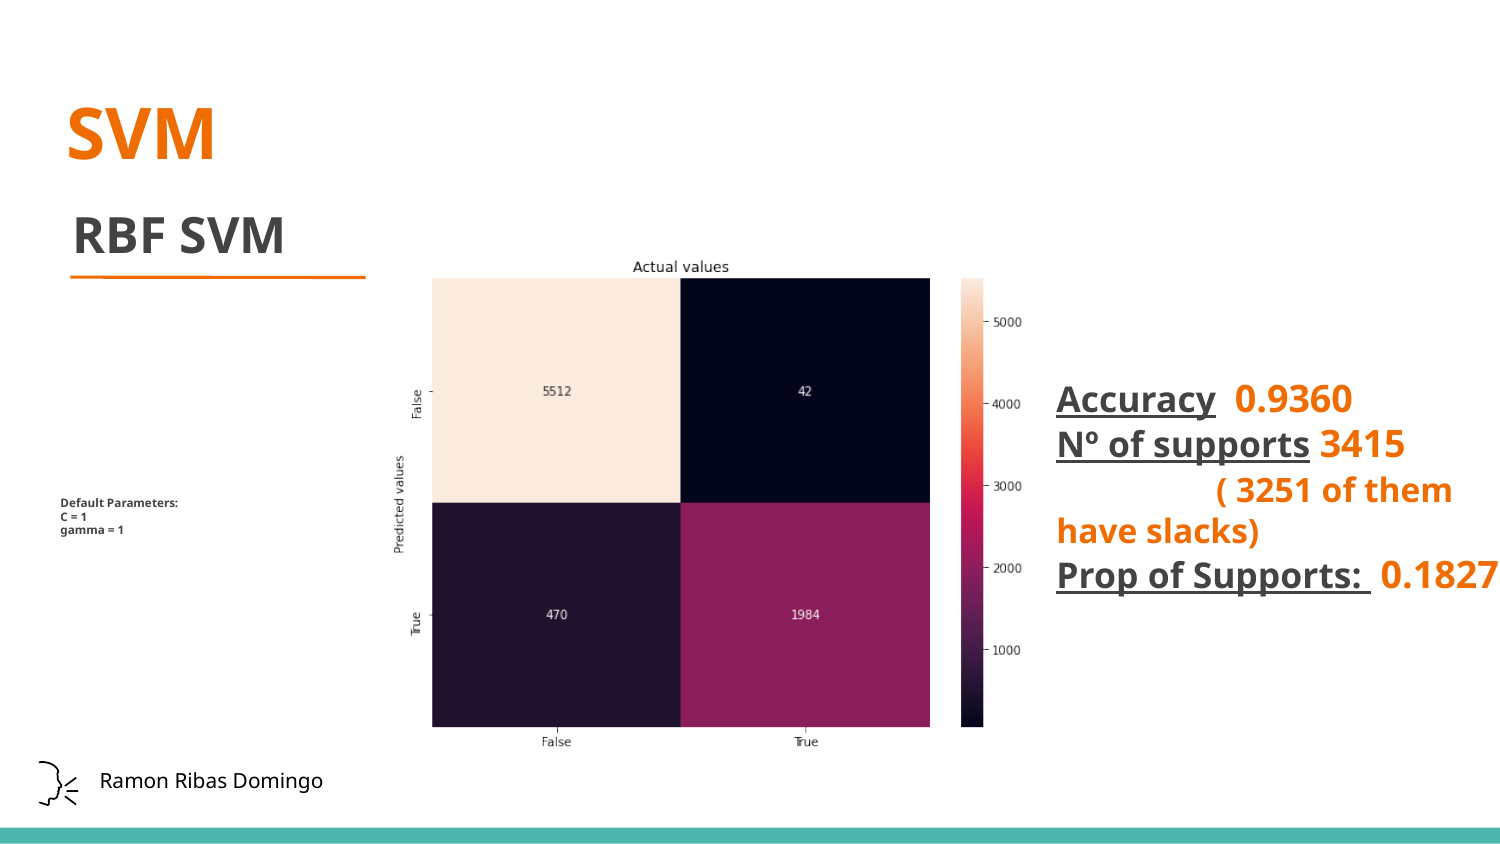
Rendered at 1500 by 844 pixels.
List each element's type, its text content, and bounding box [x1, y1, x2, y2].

title Accuracy 0.9360 Nº of supports 3415 ( 3251 of them have slacks) Prop of Supports: 0.1827 [1041, 359, 1500, 730]
picture [36, 761, 81, 806]
title SVM [51, 72, 1449, 189]
title RBF SVM [57, 189, 425, 291]
picture [387, 251, 1031, 756]
text_box Ramon Ribas Domingo [84, 755, 398, 806]
title Default Parameters: C = 1 gamma = 1 [45, 480, 382, 553]
